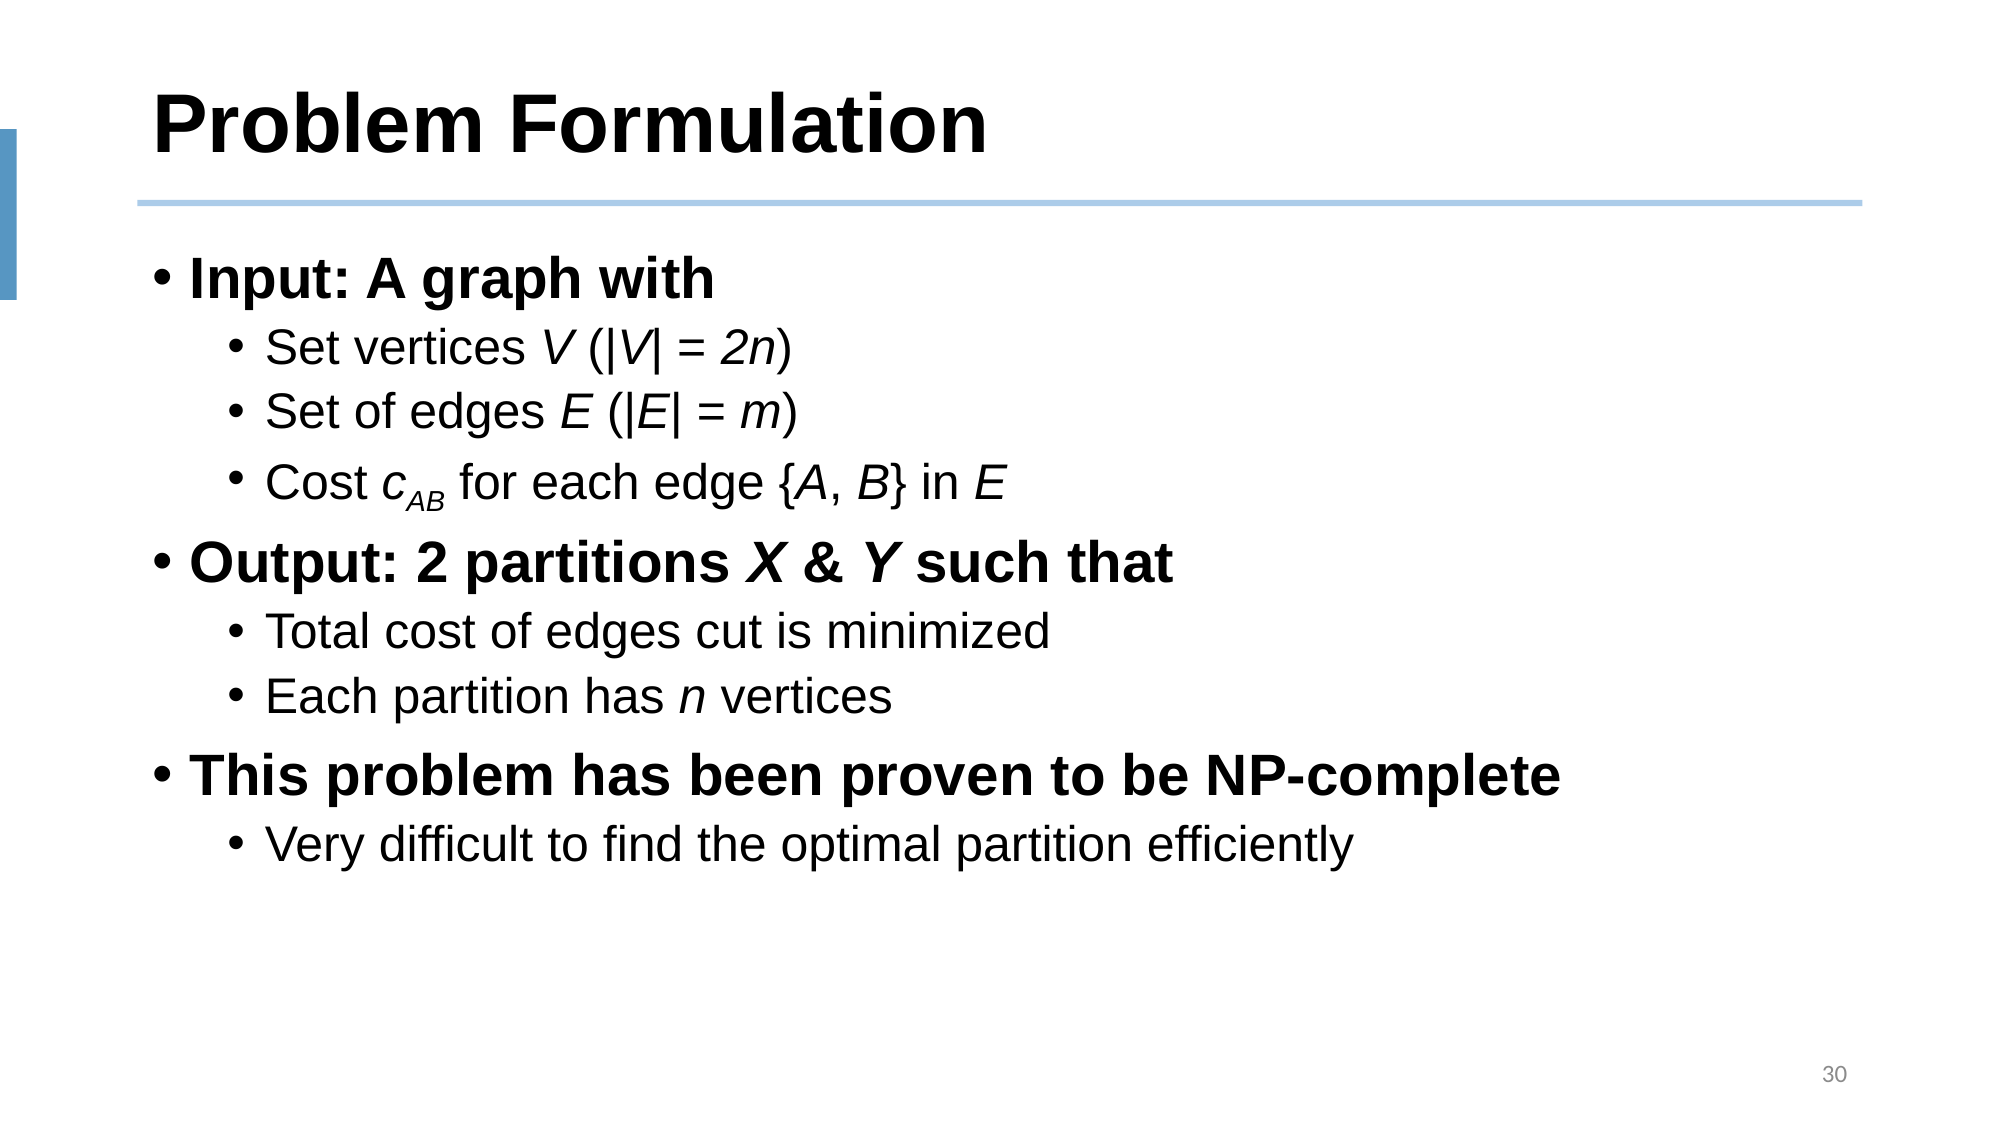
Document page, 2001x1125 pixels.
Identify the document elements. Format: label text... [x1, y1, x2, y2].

slide_number 30 [1412, 1042, 1863, 1103]
title Problem Formulation [137, 42, 1863, 208]
list Input: A graph with Set vertices V (|V| = 2n) Set of edges E (|E| = m) Cost cAB for each edge {A, B} in E Output: 2 partitions X & Y such that Total cost of edges cut is minimized Each partition has n vertices This problem has been proven to be NP-complete Very difficult to find the optimal partition efficiently [137, 240, 1863, 1014]
